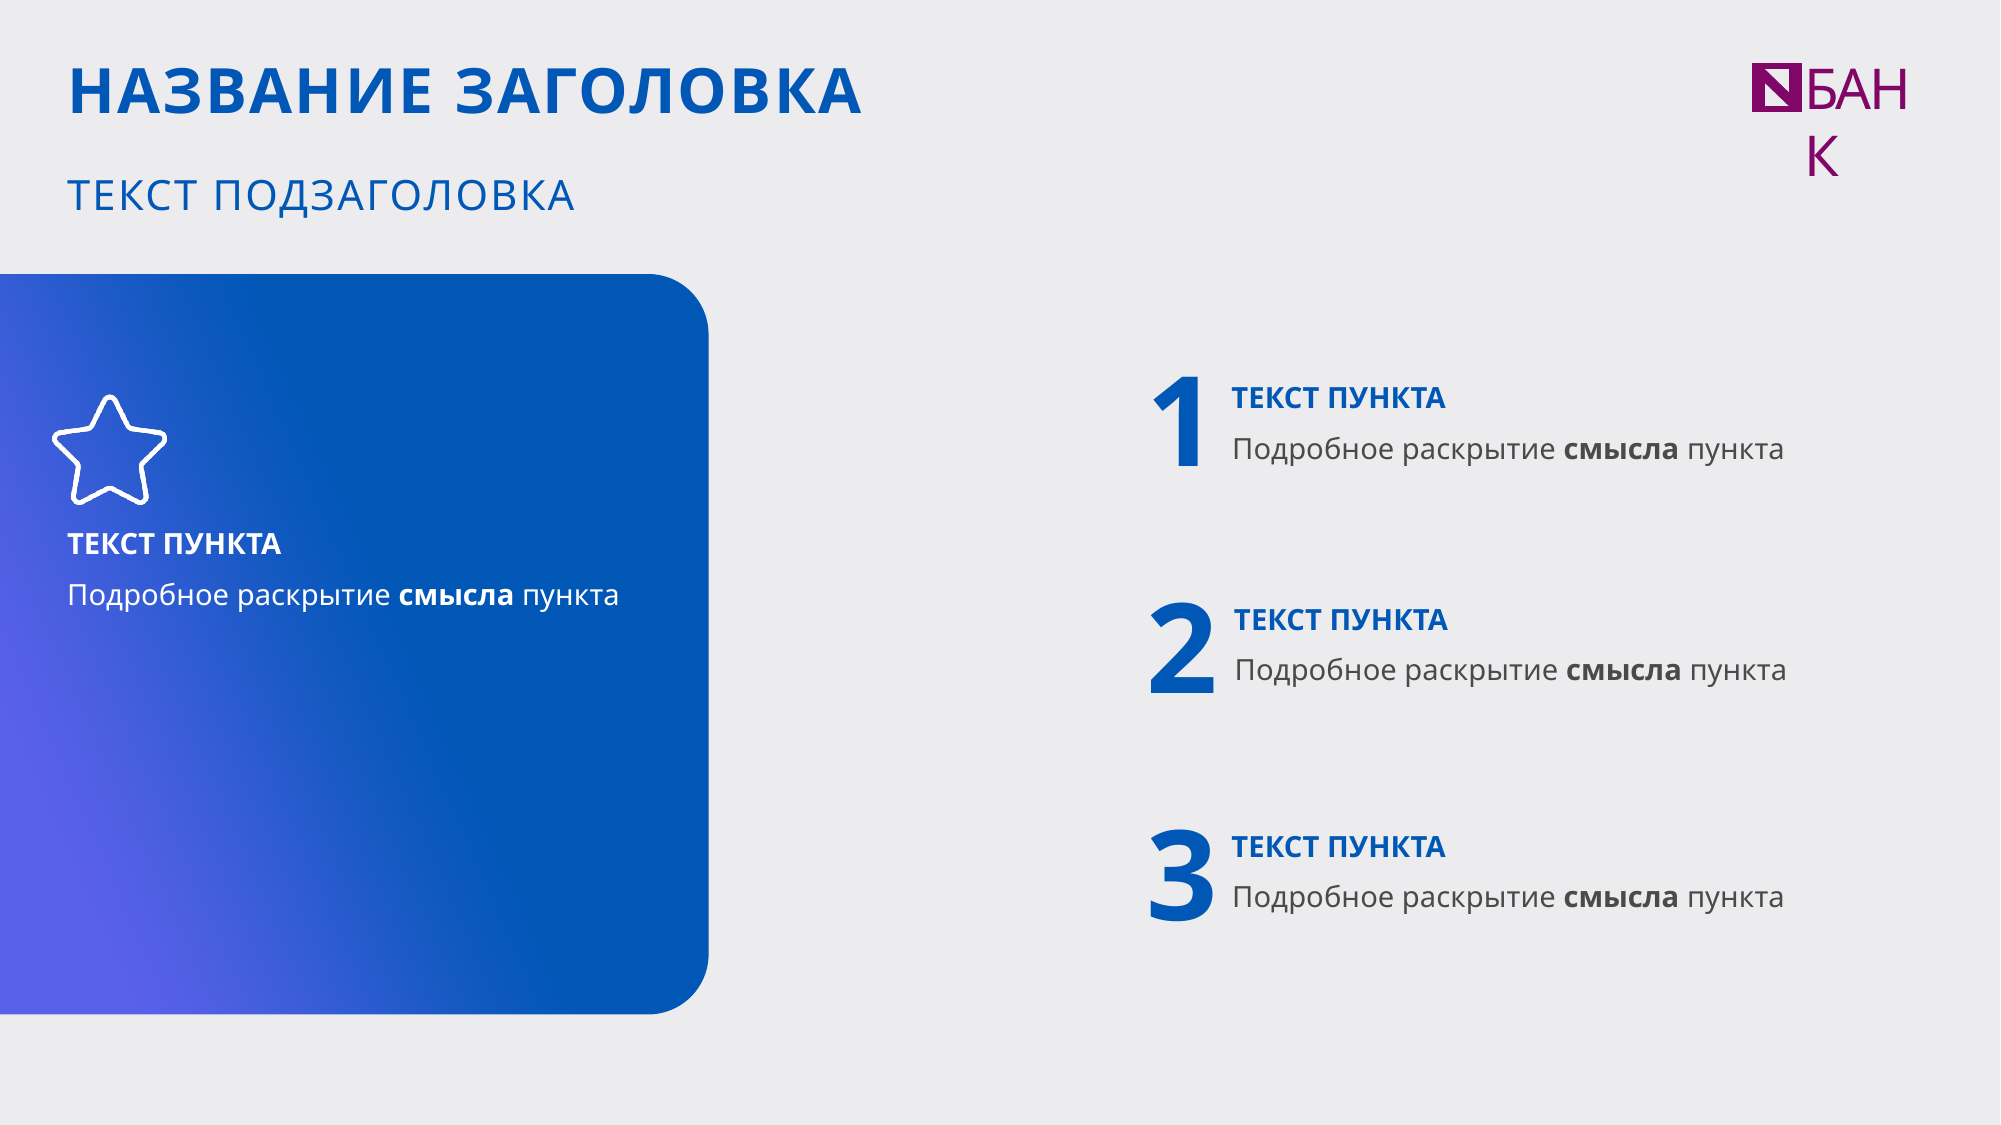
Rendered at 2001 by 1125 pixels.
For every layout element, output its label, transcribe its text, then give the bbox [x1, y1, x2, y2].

text_box 1 [1111, 333, 1234, 499]
text_box ТЕКСТ ПОДЗАГОЛОВКА [52, 161, 640, 227]
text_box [1216, 372, 1834, 474]
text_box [52, 517, 669, 619]
text_box 2 [1111, 560, 1234, 726]
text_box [1219, 593, 1837, 695]
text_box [1755, 45, 1948, 129]
text_box НАЗВАНИЕ ЗАГОЛОВКА [52, 43, 1694, 134]
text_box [1216, 820, 1834, 922]
picture [0, 273, 709, 1015]
text_box 3 [1111, 788, 1234, 953]
